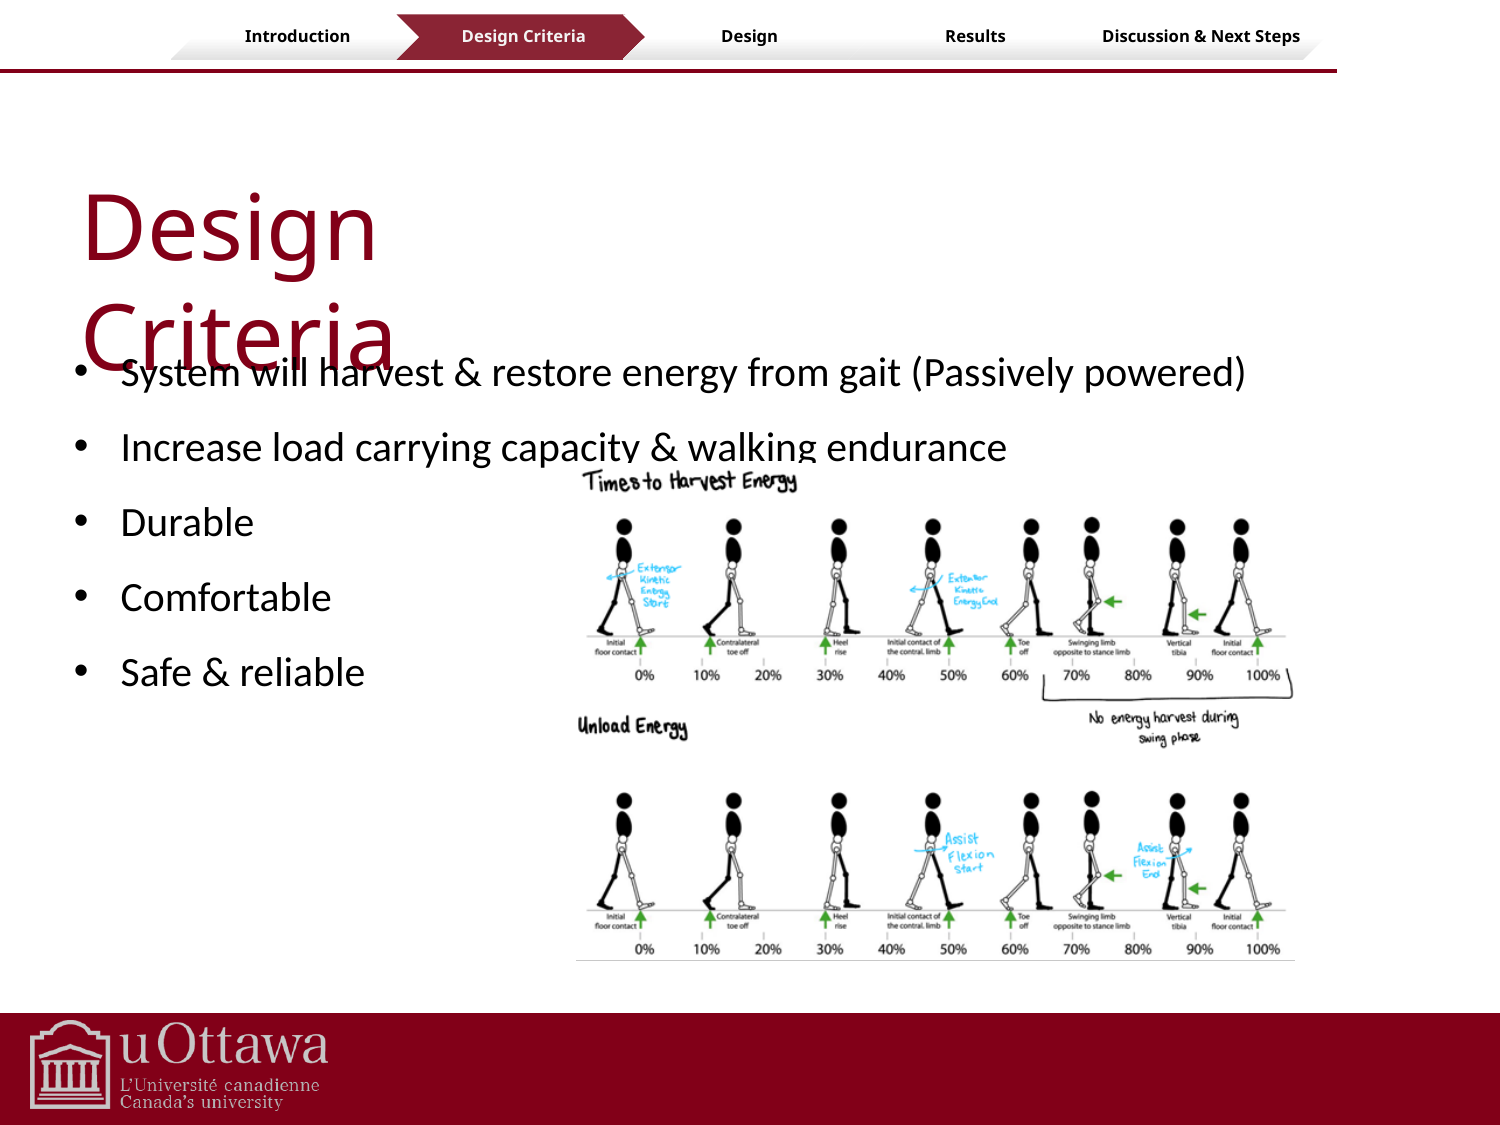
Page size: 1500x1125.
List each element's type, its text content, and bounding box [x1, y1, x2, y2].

text_box System will harvest & restore energy from gait (Passively powered) Increase load carrying capacity & walking endurance Durable Comfortable Safe & reliable [58, 312, 1294, 753]
picture [576, 463, 1295, 962]
text_box Design Criteria [65, 161, 735, 312]
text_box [170, 14, 1326, 60]
